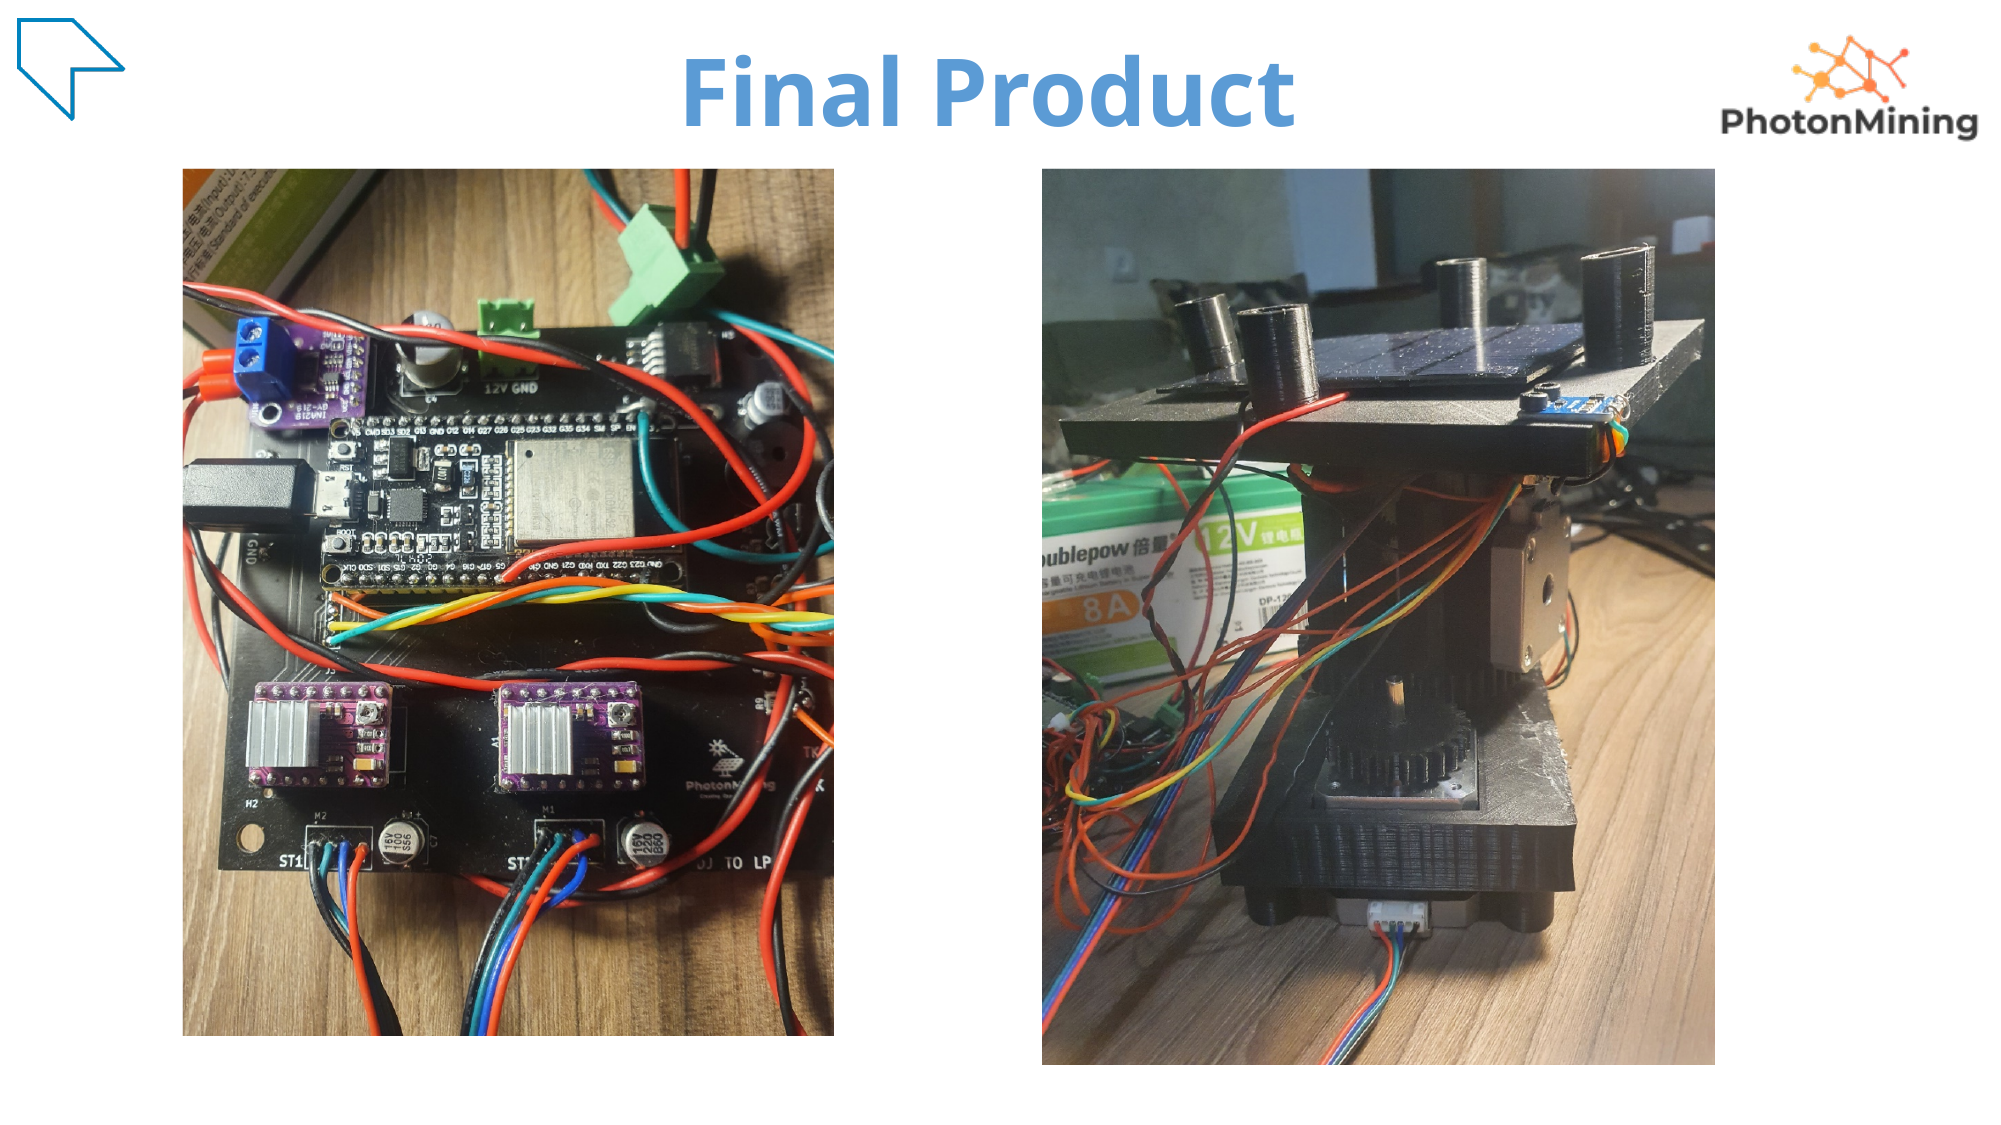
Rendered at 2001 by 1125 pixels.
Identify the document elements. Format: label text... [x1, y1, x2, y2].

picture [74, 0, 2000, 1064]
picture [17, 70, 126, 122]
title Final Product [125, 0, 1693, 206]
picture [22, 23, 117, 113]
picture [73, 17, 126, 67]
